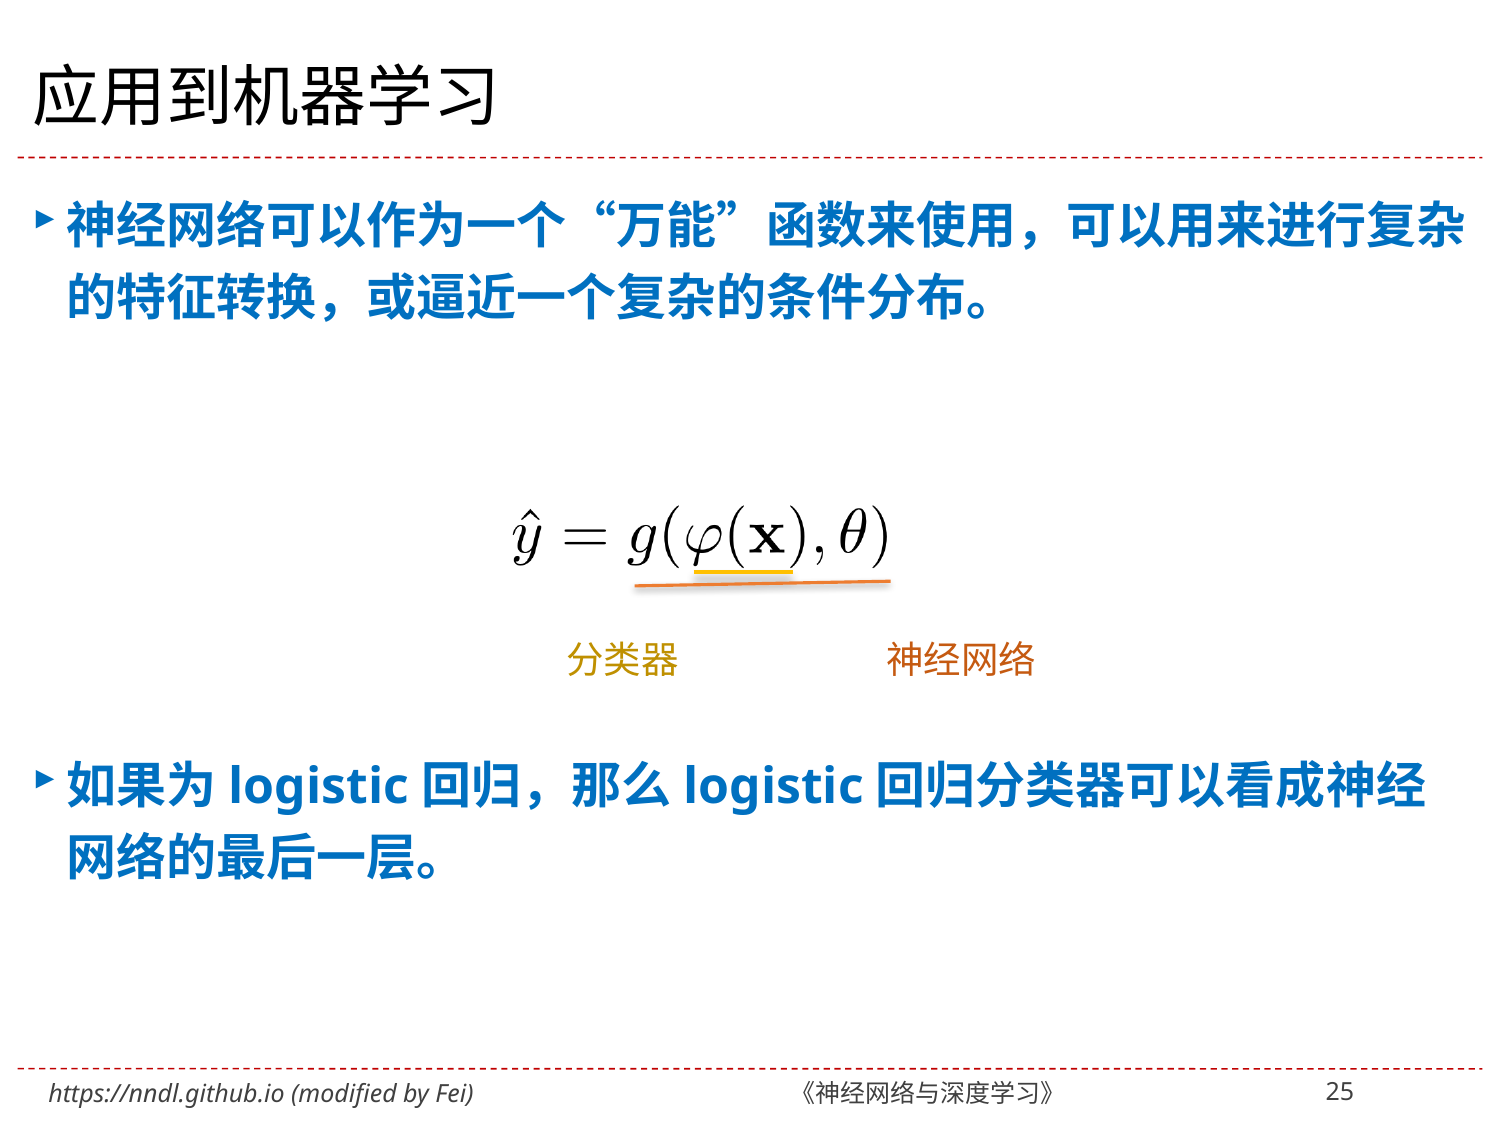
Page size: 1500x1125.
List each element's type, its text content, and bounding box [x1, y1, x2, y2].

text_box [634, 581, 891, 587]
text_box 分类器 [551, 628, 694, 689]
picture [497, 493, 901, 582]
text_box 神经网络 [871, 628, 1052, 689]
title 应用到机器学习 [17, 24, 1483, 142]
